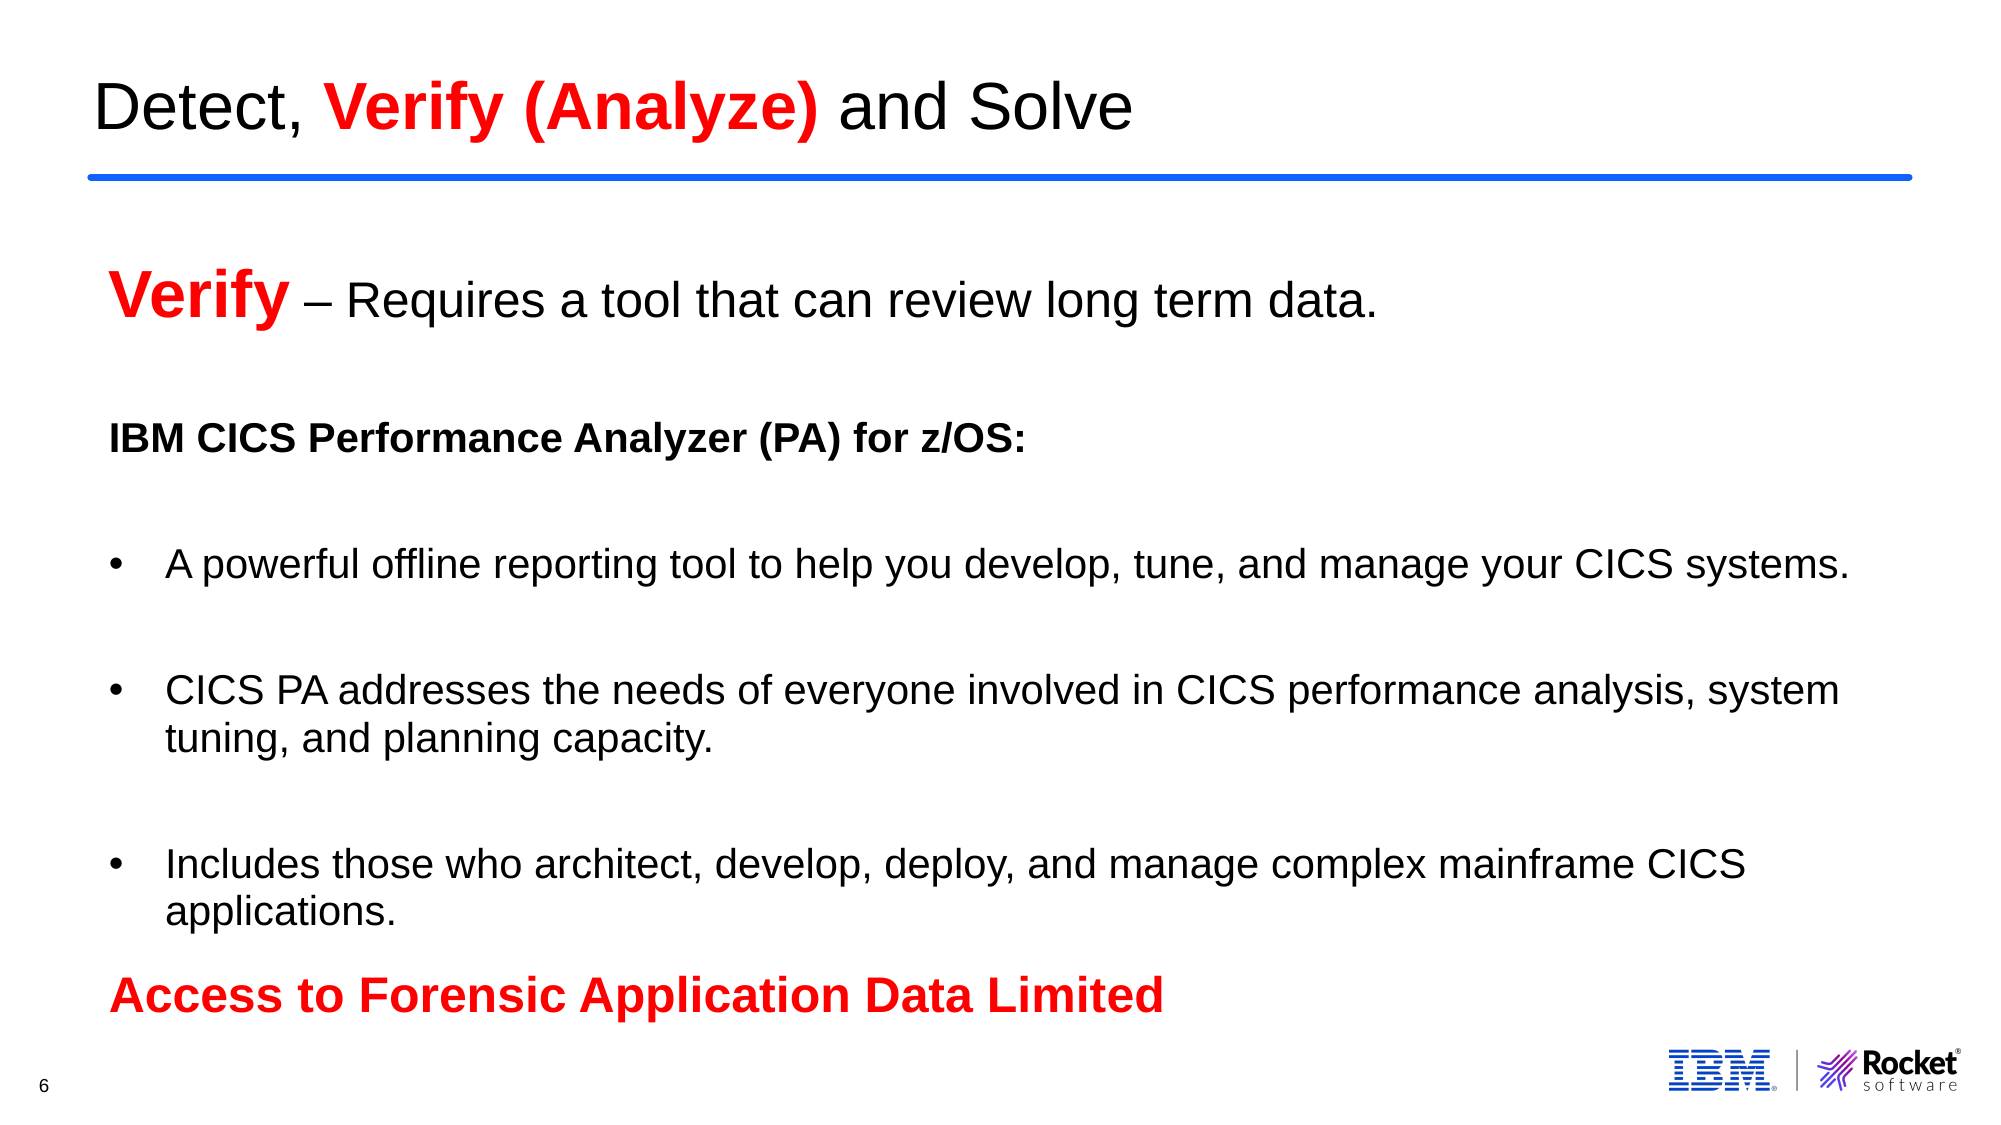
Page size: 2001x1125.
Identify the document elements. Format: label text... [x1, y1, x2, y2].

title Detect, Verify (Analyze) and Solve [93, 56, 1909, 159]
picture [1669, 1048, 1961, 1091]
list Verify – Requires a tool that can review long term data. IBM CICS Performance Analyzer (PA) for z/OS: A powerful offline reporting tool to help you develop, tune, and manage your CICS systems. CICS PA addresses the needs of everyone involved in CICS performance analysis, system tuning, and planning capacity. Includes those who architect, develop, deploy, and manage complex mainframe CICS applications. Access to Forensic Application Data Limited [93, 249, 1907, 1058]
